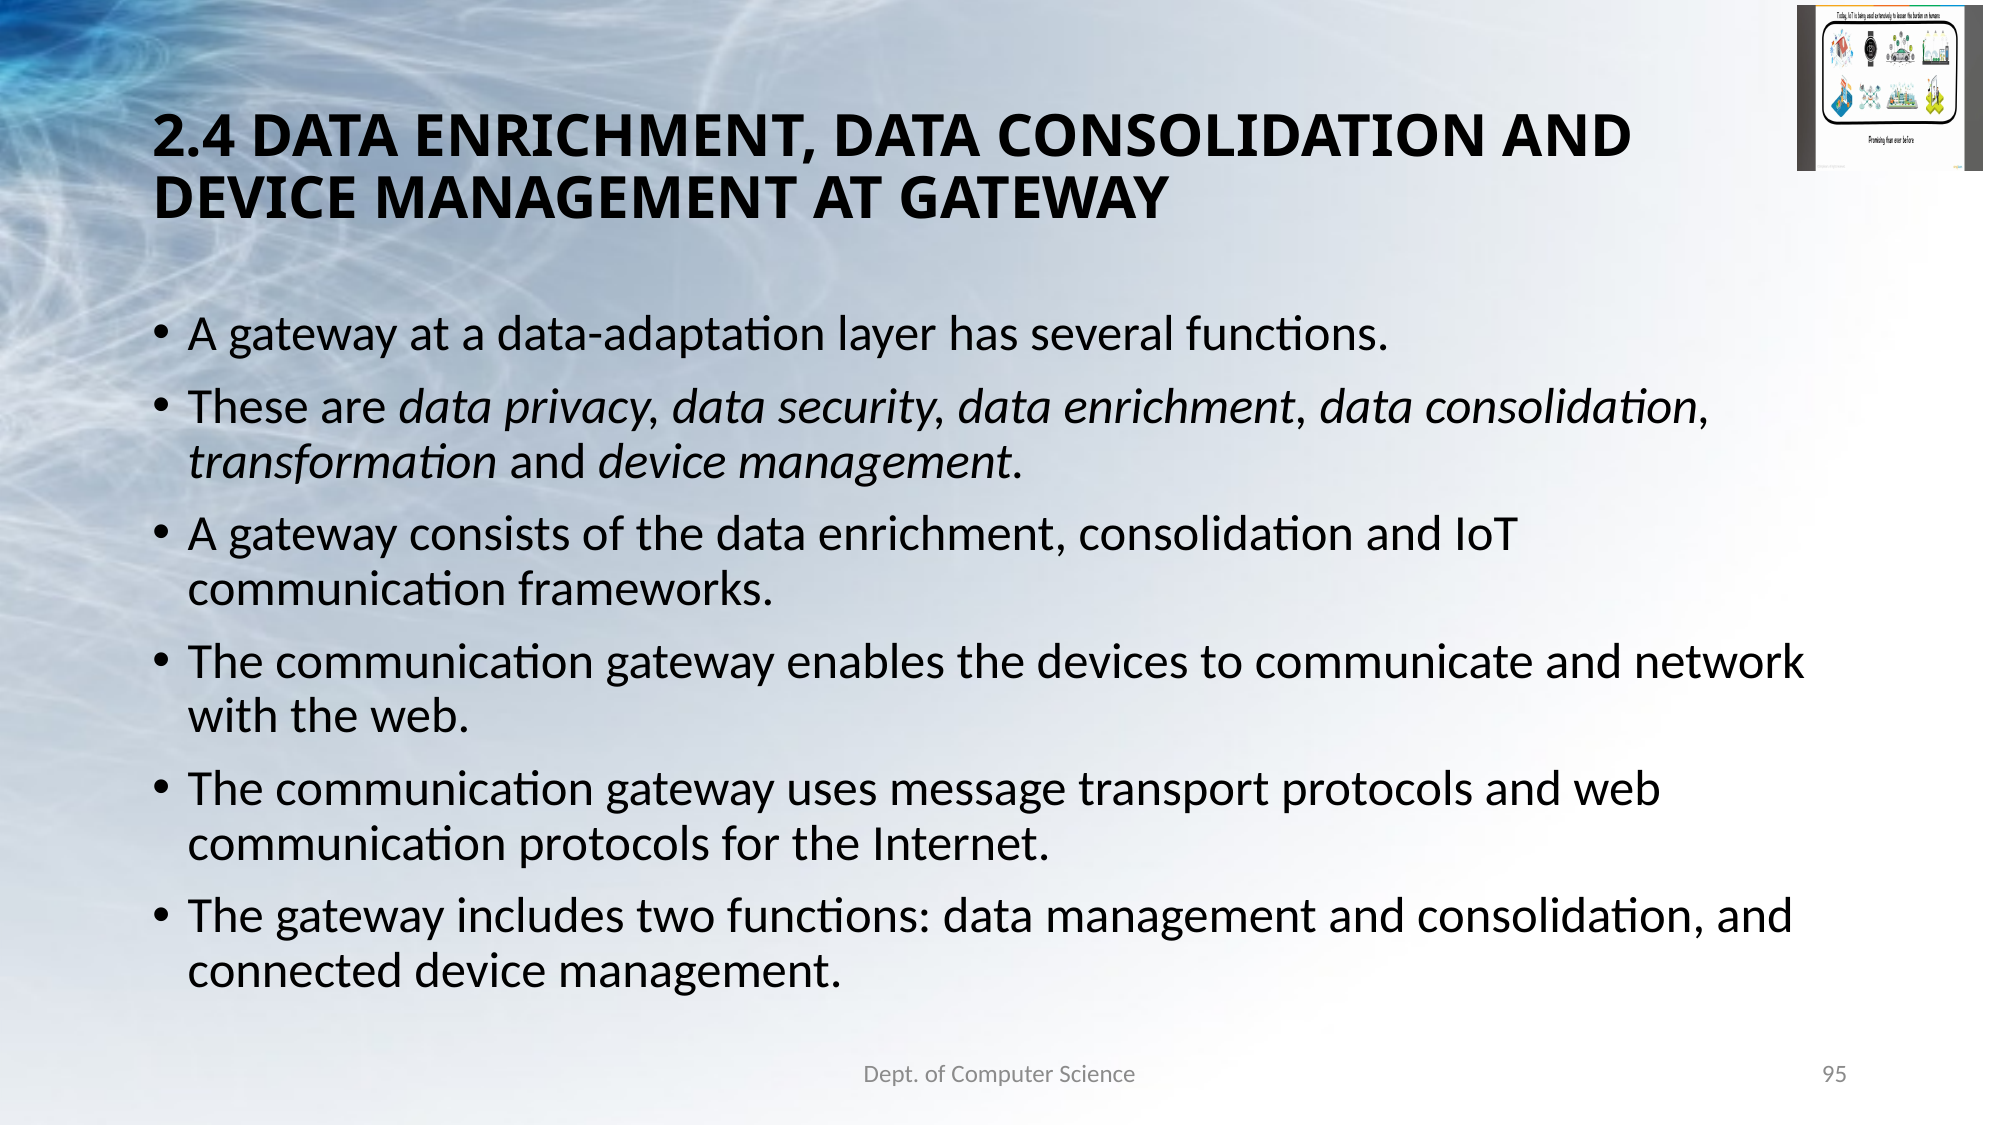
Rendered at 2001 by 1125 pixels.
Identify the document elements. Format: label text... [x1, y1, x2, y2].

footer Dept. of Computer Science [662, 1042, 1338, 1103]
slide_number 95 [1412, 1042, 1863, 1103]
title 2.4 DATA ENRICHMENT, DATA CONSOLIDATION AND DEVICE MANAGEMENT AT GATEWAY [137, 59, 1863, 278]
picture [0, 0, 2001, 1125]
list A gateway at a data-adaptation layer has several functions. These are data privacy, data security, data enrichment, data consolidation, transformation and device management. A gateway consists of the data enrichment, consolidation and IoT communication frameworks. The communication gateway enables the devices to communicate and network with the web. The communication gateway uses message transport protocols and web communication protocols for the Internet. The gateway includes two functions: data management and consolidation, and connected device management. [137, 299, 1863, 1014]
